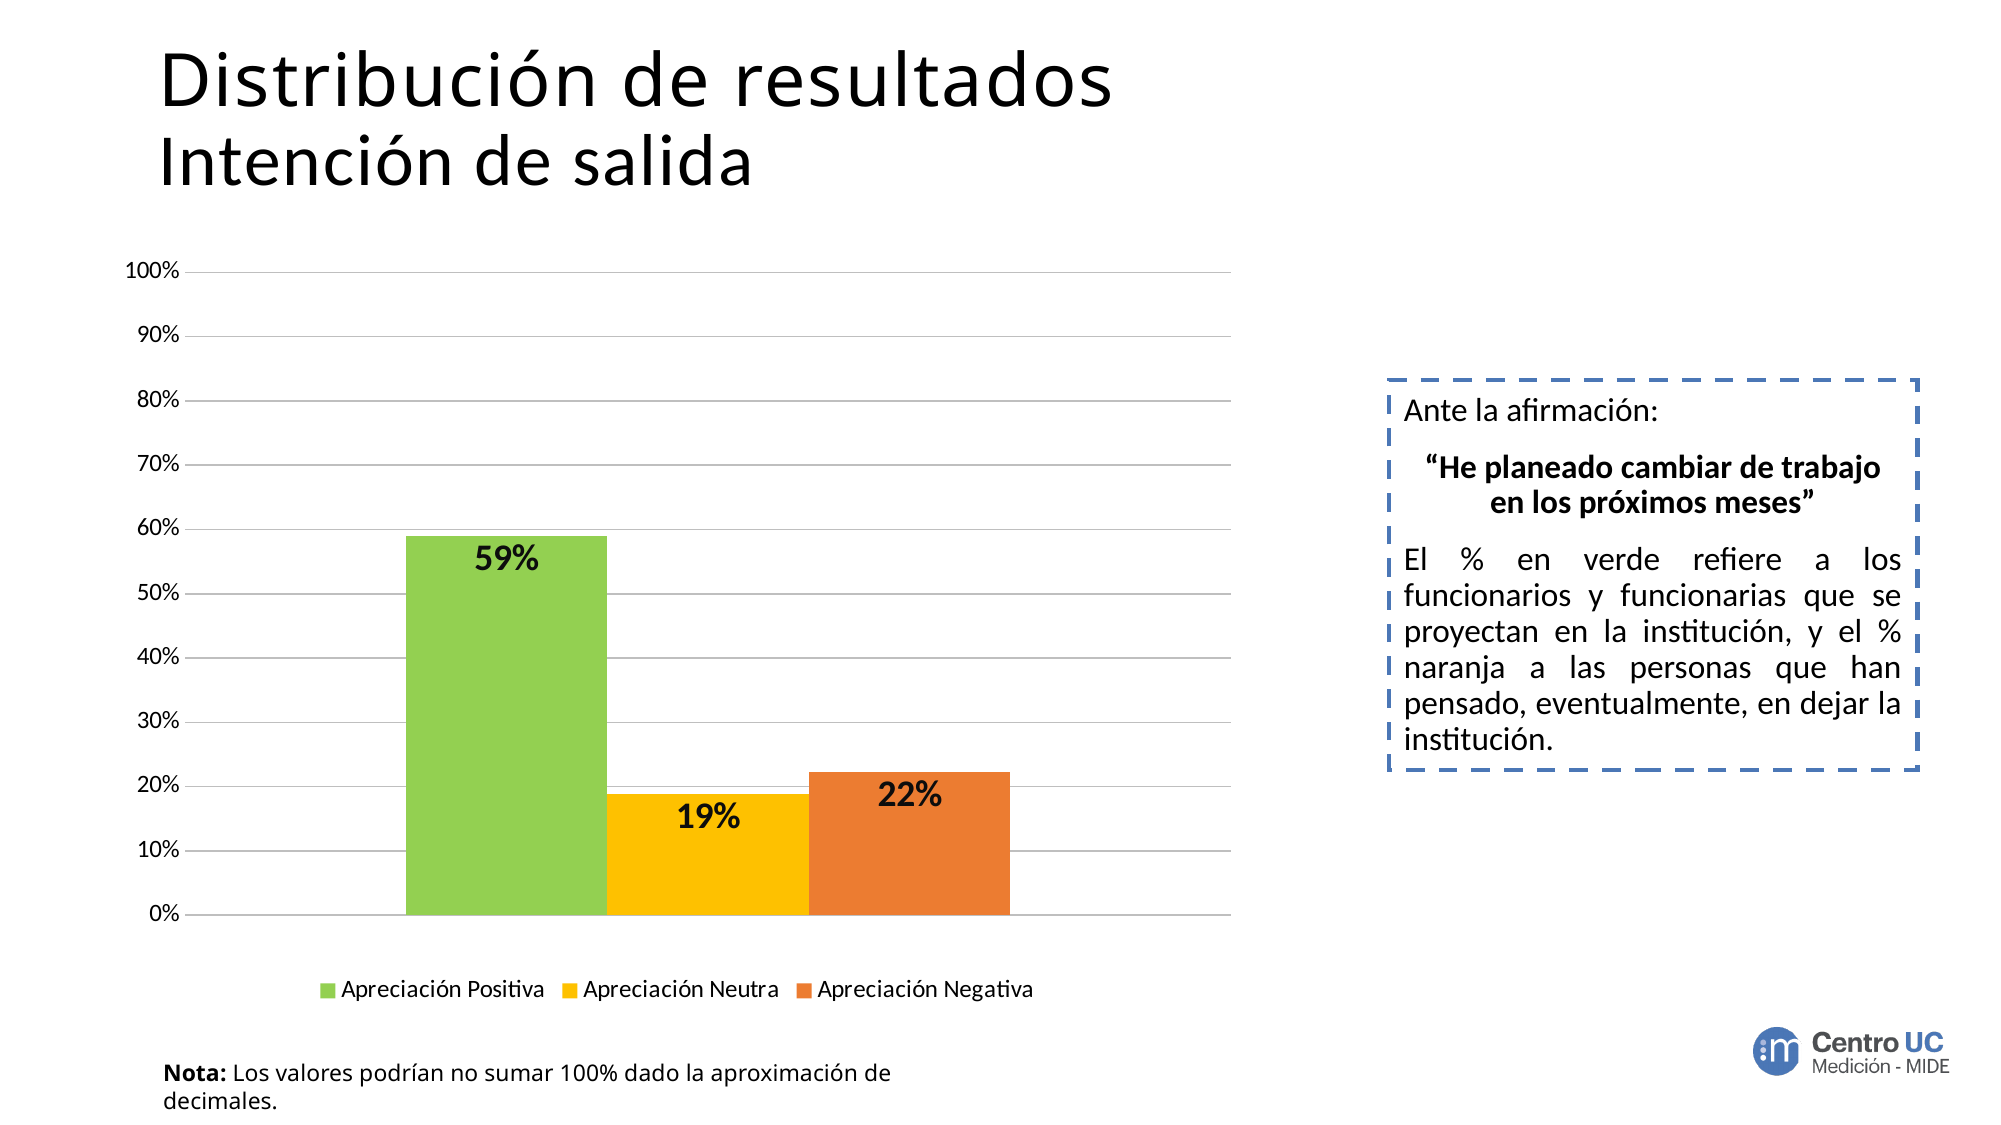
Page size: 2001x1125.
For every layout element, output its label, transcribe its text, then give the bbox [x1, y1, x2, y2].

text_box Nota: Los valores podrían no sumar 100% dado la aproximación de decimales. [148, 1051, 979, 1122]
title Distribución de resultados Intención de salida [158, 42, 1352, 203]
text_box [1388, 379, 1918, 771]
chart [101, 244, 1254, 1010]
picture [1753, 1025, 1951, 1077]
